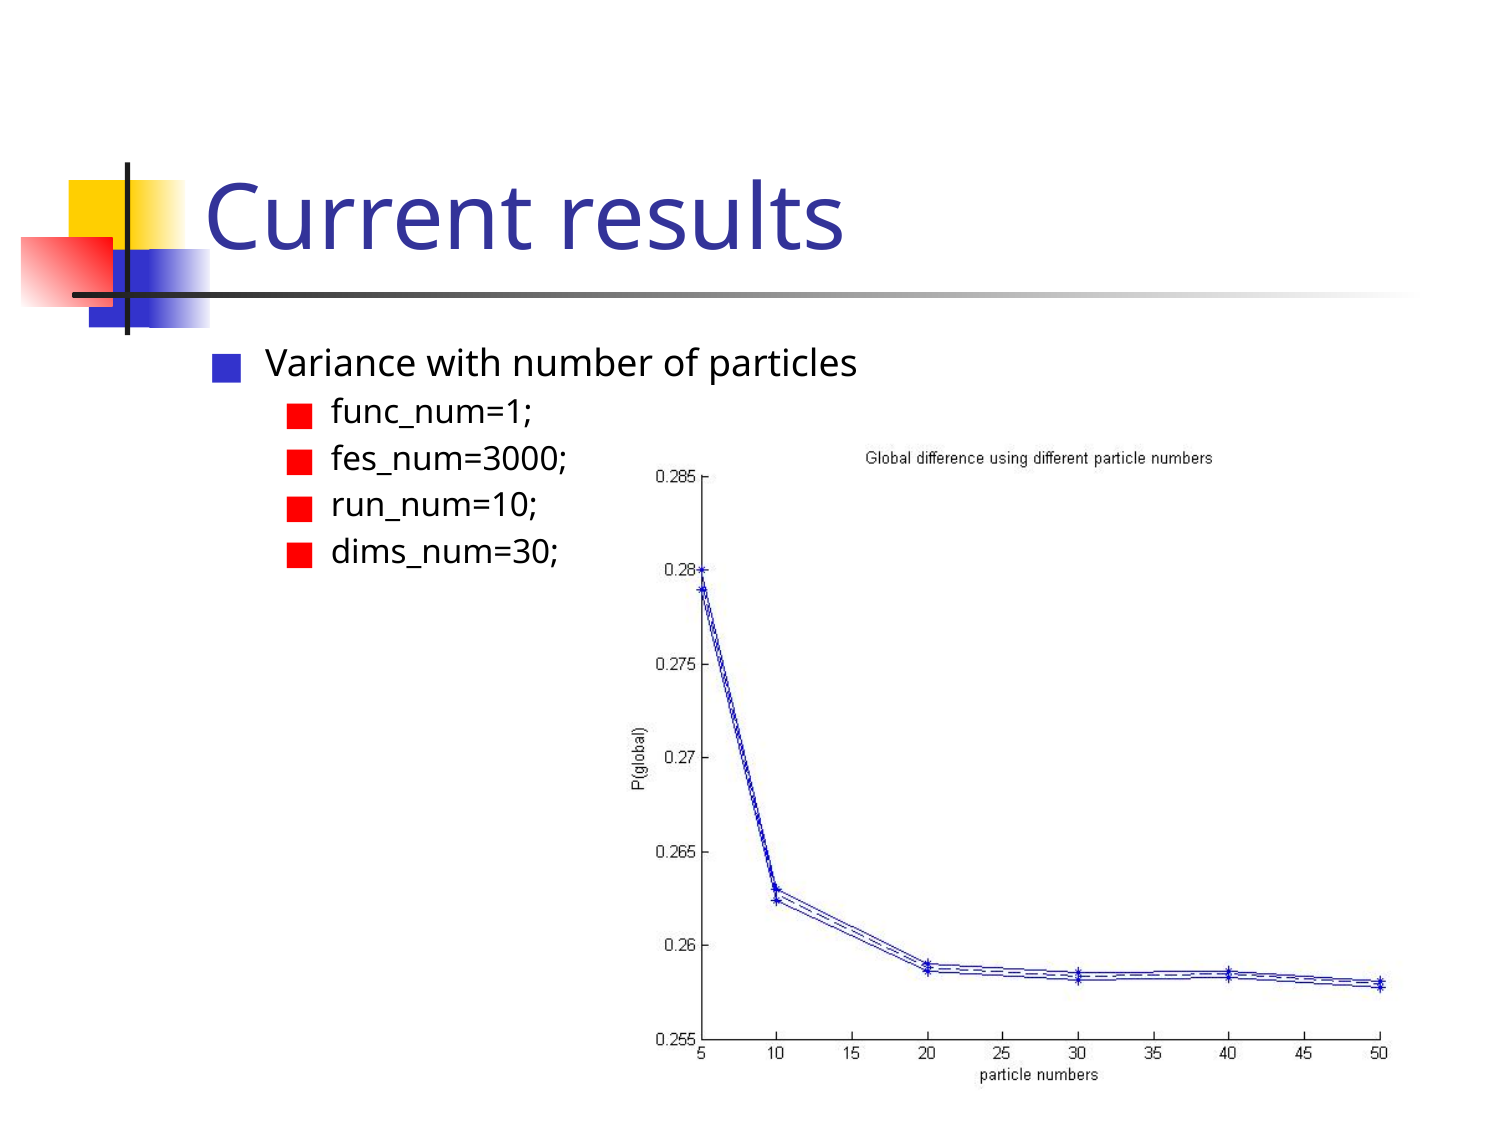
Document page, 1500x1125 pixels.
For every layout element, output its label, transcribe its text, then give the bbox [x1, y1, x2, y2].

list Variance with number of particles func_num=1; fes_num=3000; run_num=10; dims_num=30; [193, 331, 1469, 1006]
picture [587, 424, 1463, 1116]
title Current results [188, 35, 1468, 275]
